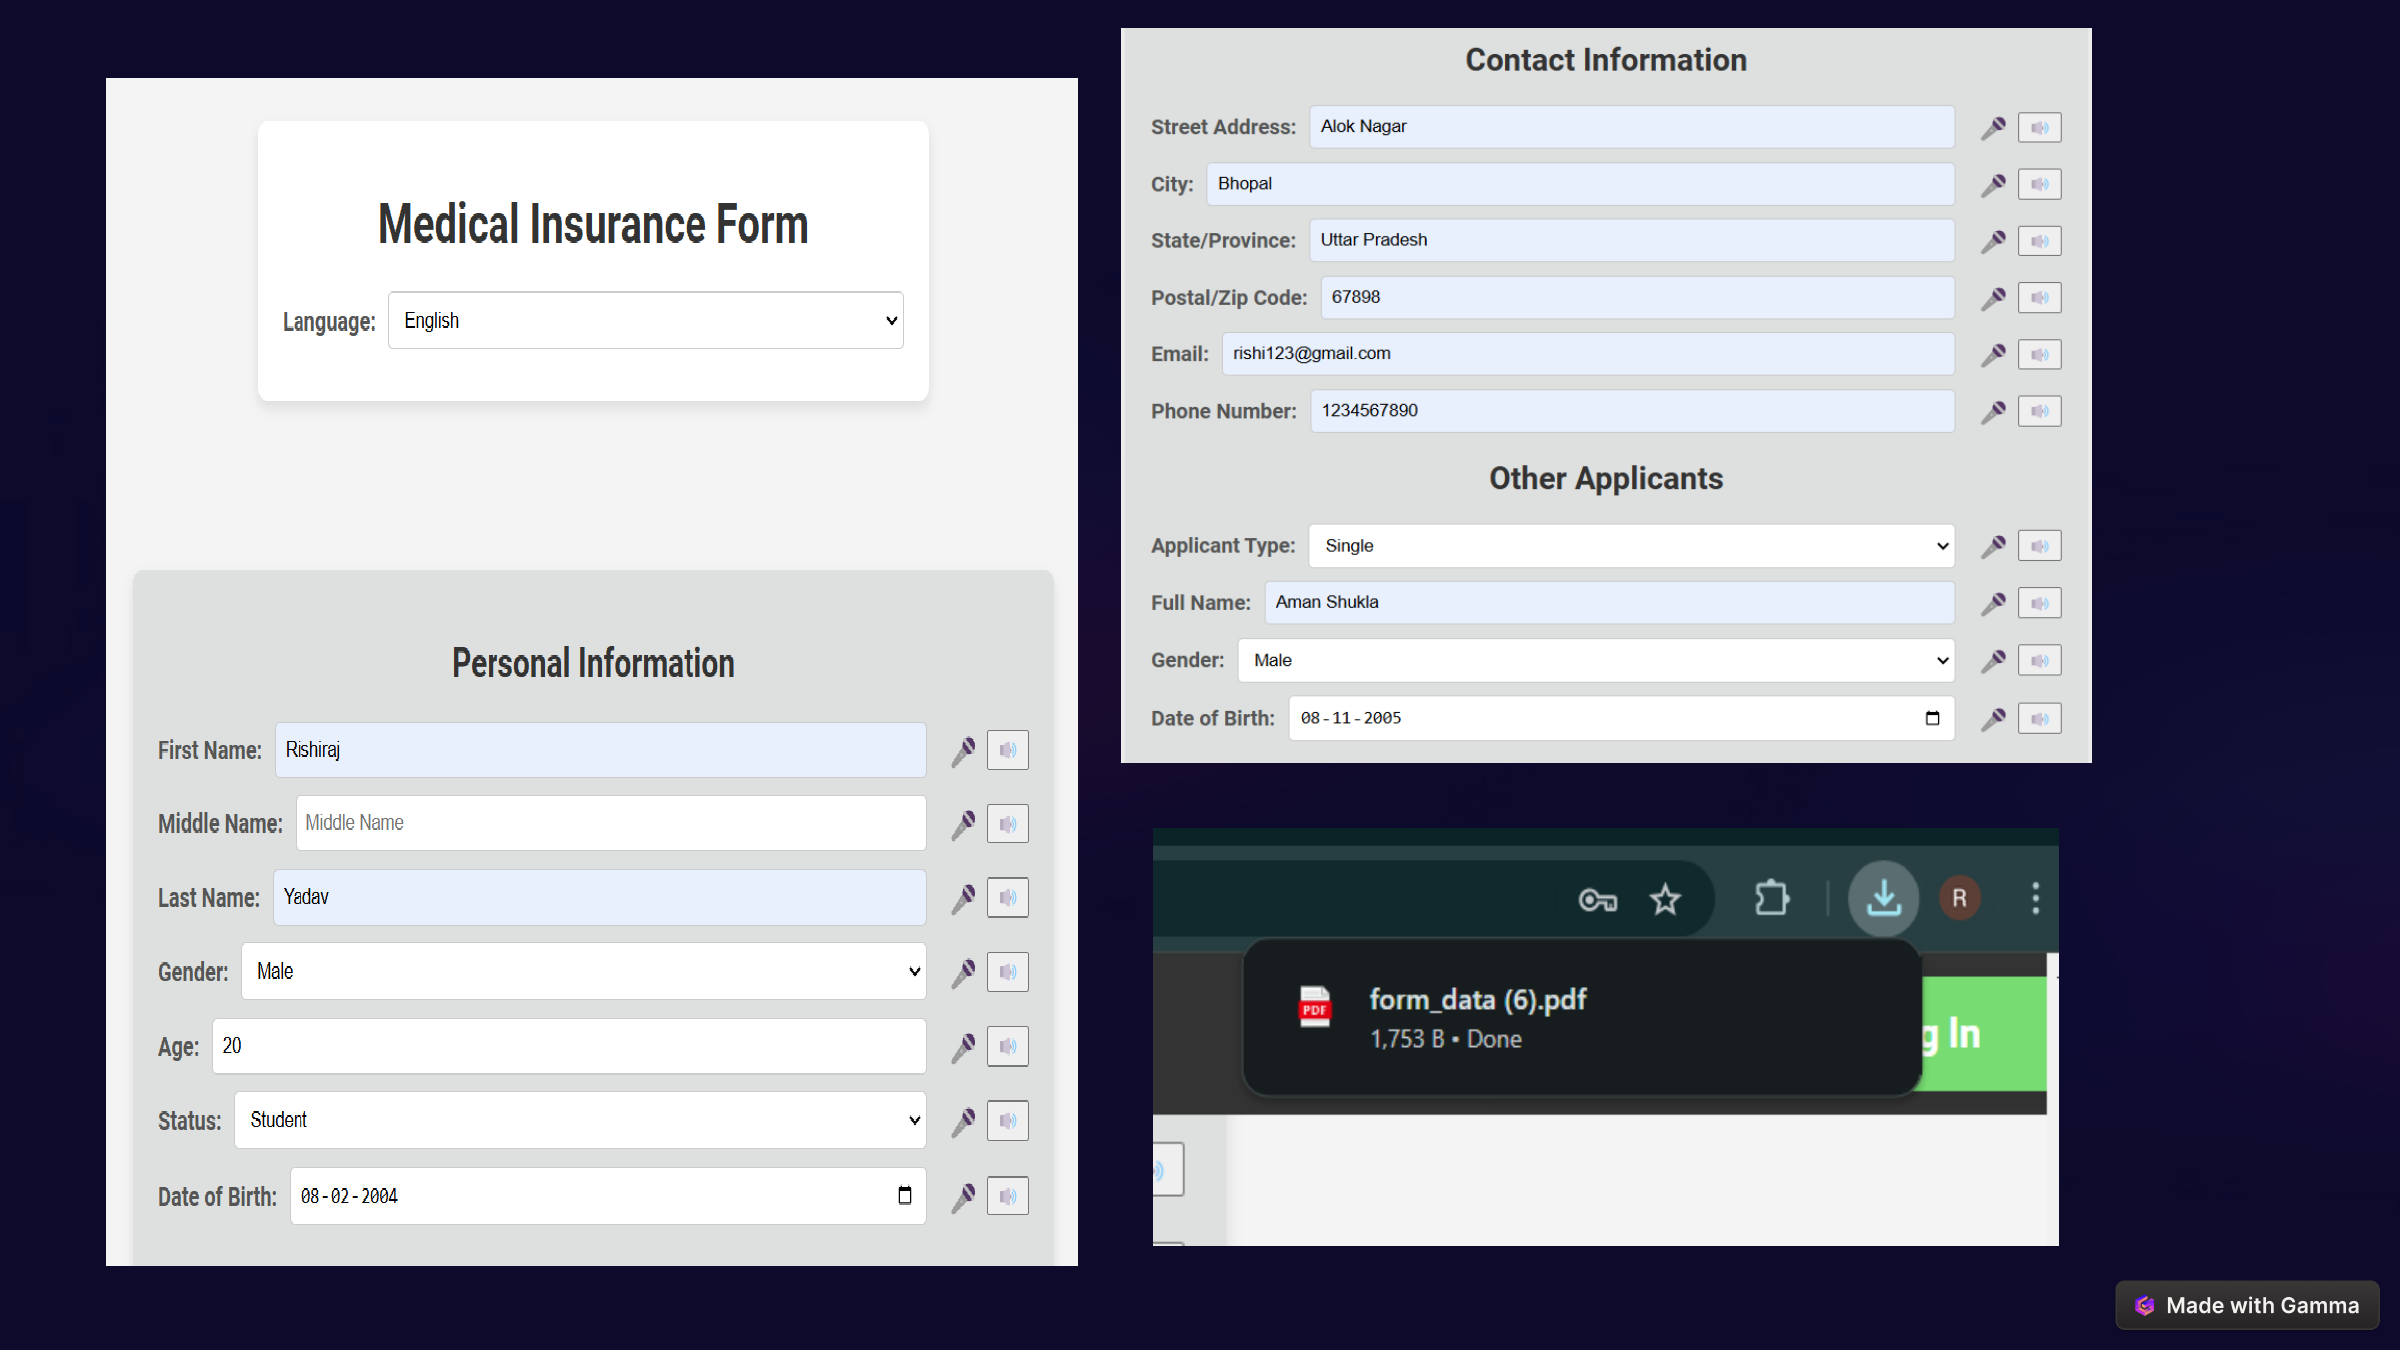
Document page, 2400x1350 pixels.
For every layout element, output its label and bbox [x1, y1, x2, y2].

picture [2106, 1271, 2389, 1339]
picture [1120, 28, 2092, 763]
picture [106, 78, 1078, 1266]
picture [1153, 828, 2059, 1246]
